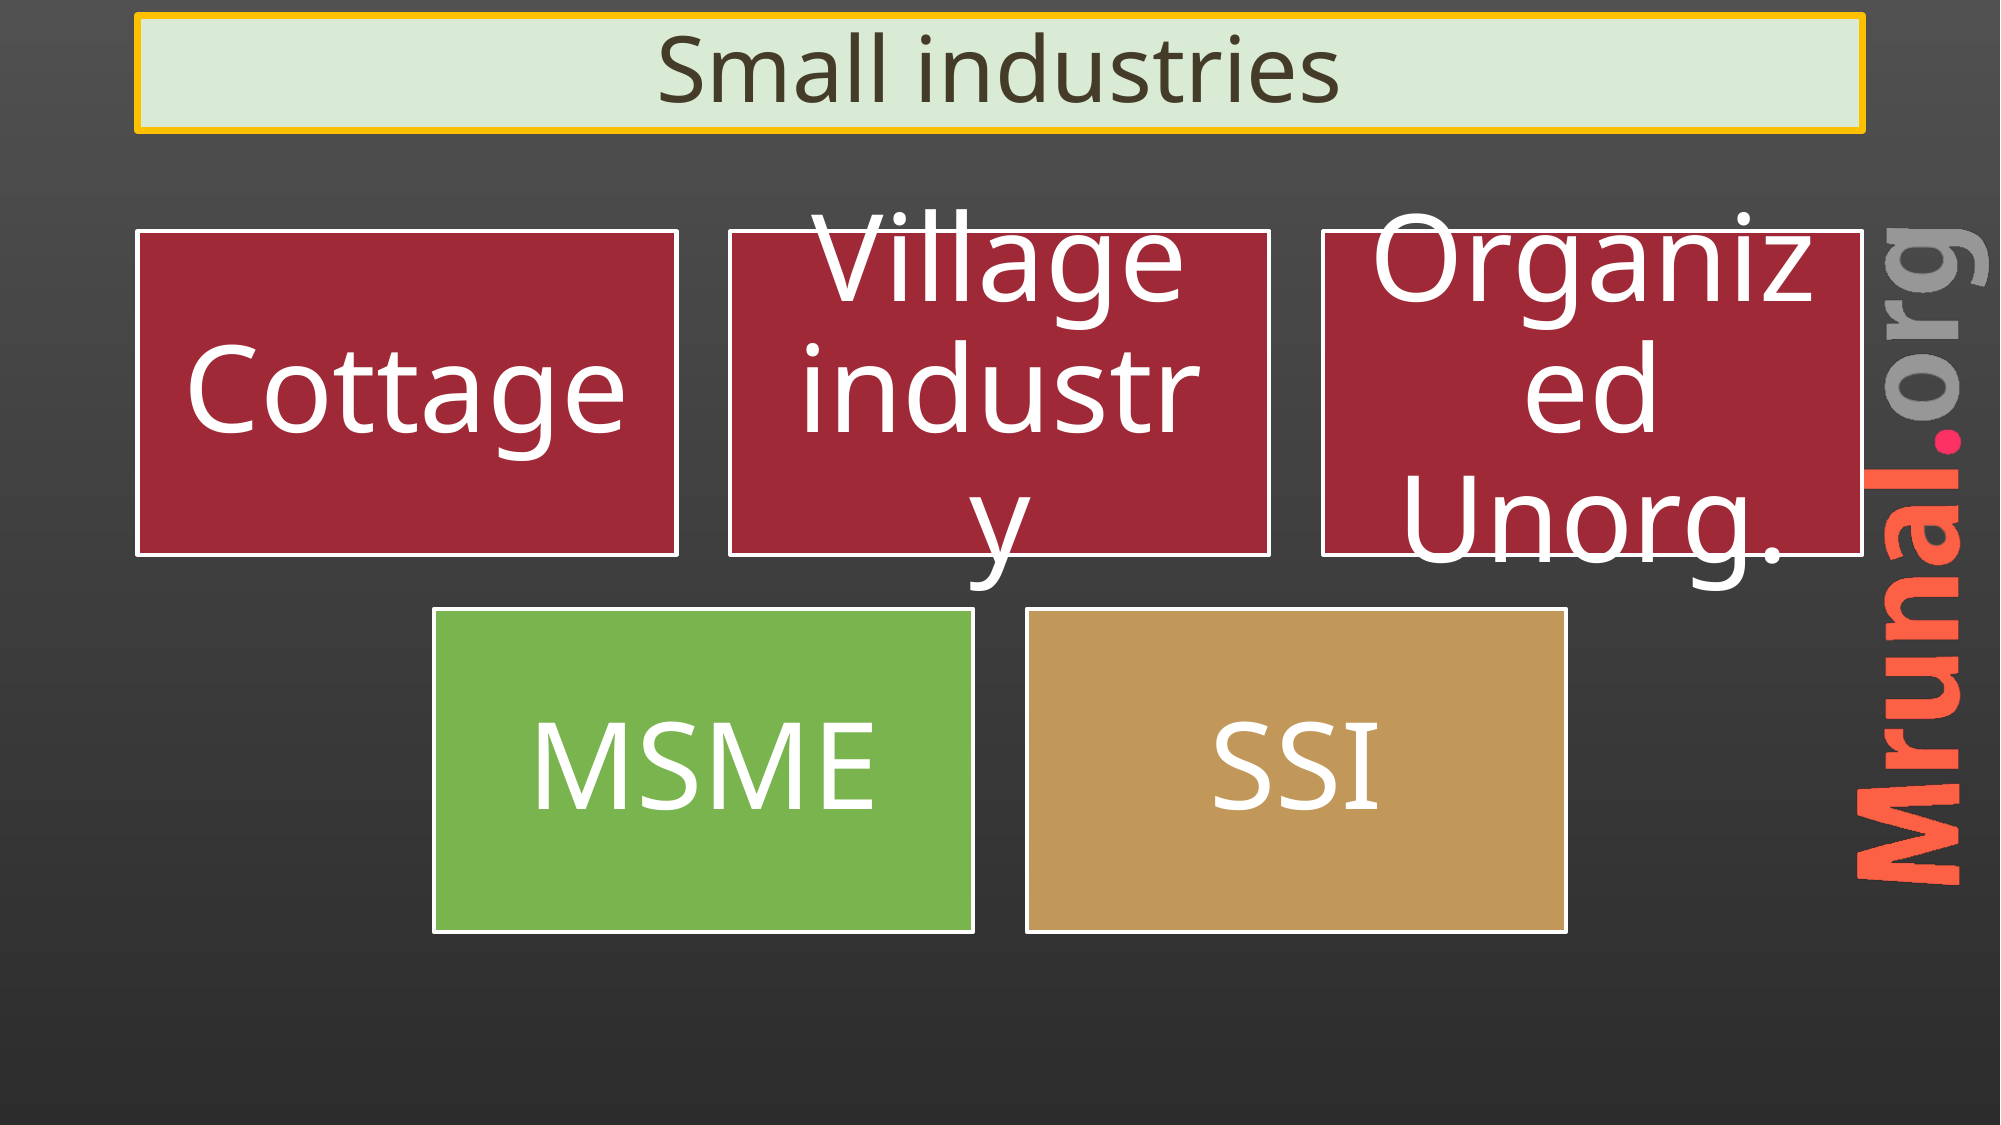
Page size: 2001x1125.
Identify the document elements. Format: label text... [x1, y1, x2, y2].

picture [1863, 223, 2000, 894]
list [137, 149, 1863, 1014]
title Small industries [134, 12, 1866, 134]
